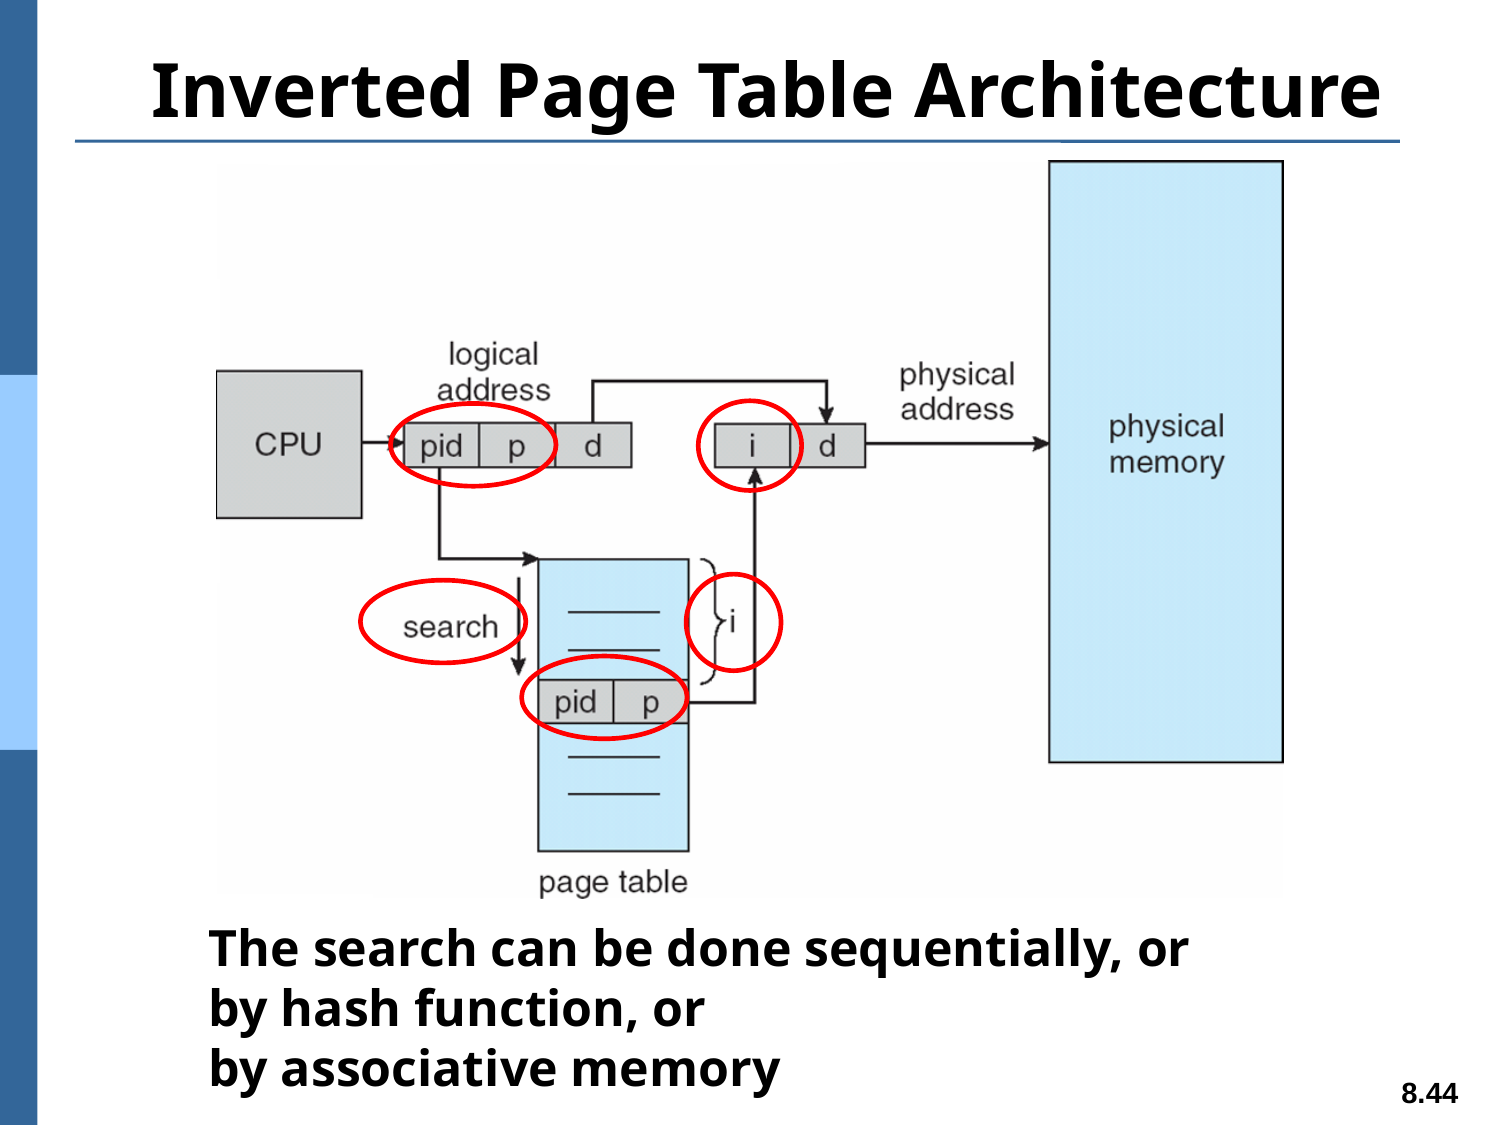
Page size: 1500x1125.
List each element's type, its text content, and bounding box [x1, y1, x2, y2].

picture [216, 160, 1284, 900]
text_box The search can be done sequentially, or by hash function, or by associative memory [193, 1009, 1500, 1104]
title Inverted Page Table Architecture [92, 45, 1443, 141]
